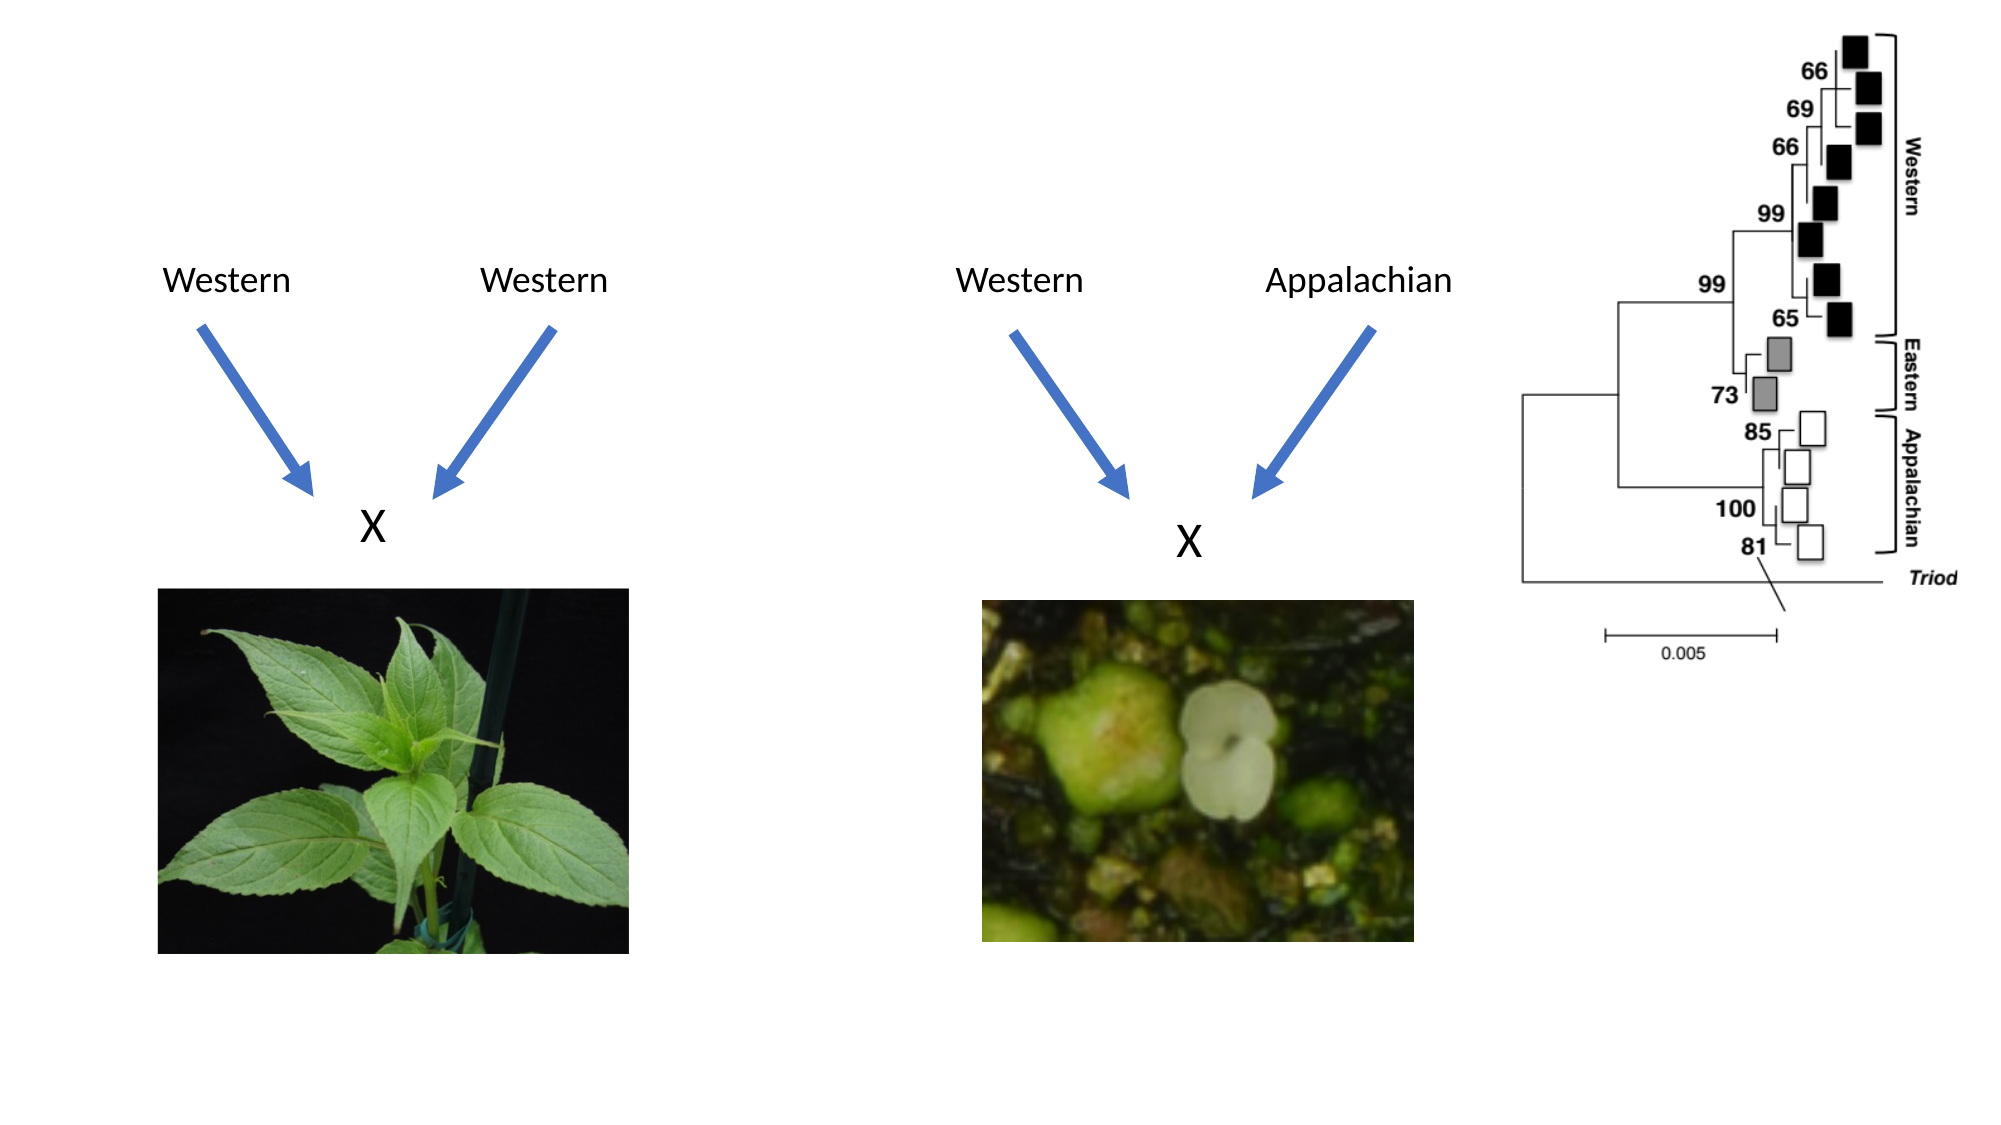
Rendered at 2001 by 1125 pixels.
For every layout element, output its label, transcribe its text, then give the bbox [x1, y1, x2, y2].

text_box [1251, 327, 1373, 500]
text_box X [321, 485, 426, 535]
text_box Western [465, 247, 723, 308]
text_box Western [940, 247, 1198, 308]
text_box X [1137, 499, 1242, 575]
text_box Western [147, 247, 406, 308]
picture [1505, 15, 1958, 674]
text_box Appalachian [1250, 247, 1505, 308]
picture [982, 600, 1414, 942]
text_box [1012, 332, 1130, 500]
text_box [432, 327, 554, 500]
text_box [200, 326, 314, 497]
picture [158, 535, 629, 1007]
